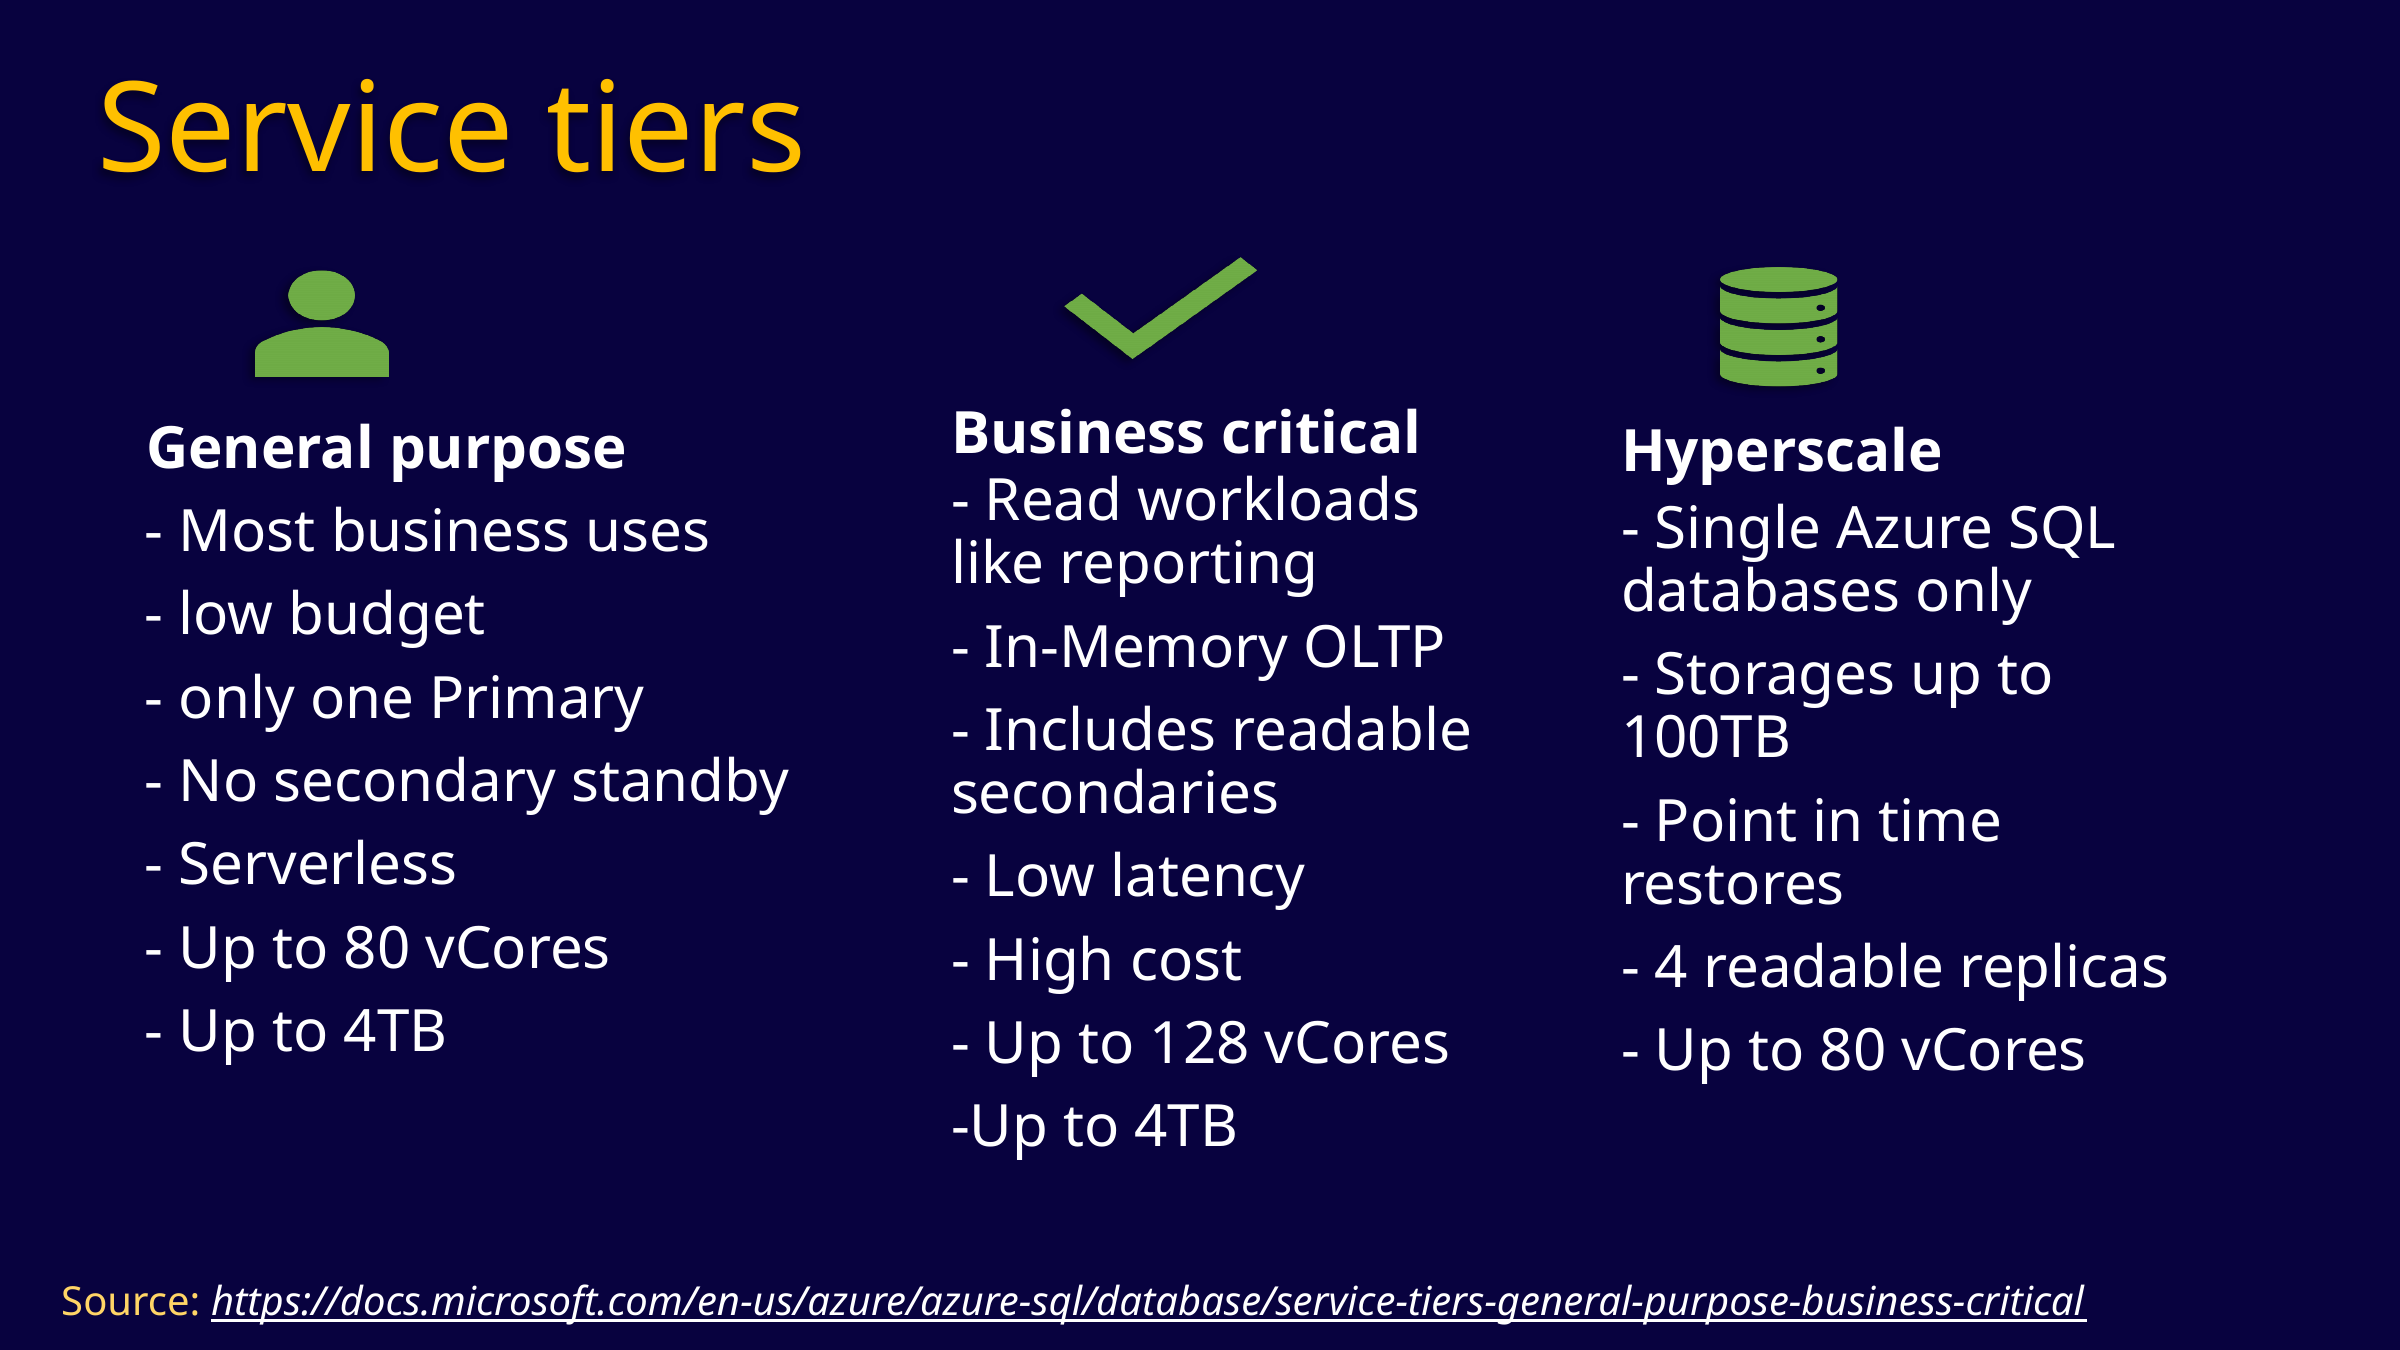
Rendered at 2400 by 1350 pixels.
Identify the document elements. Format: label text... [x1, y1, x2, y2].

text_box Service tiers [79, 9, 2150, 234]
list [125, 135, 2197, 993]
text_box Source: https://docs.microsoft.com/en-us/azure/azure-sql/database/service-tiers-general-purpose-business-critical [46, 1268, 2210, 1350]
